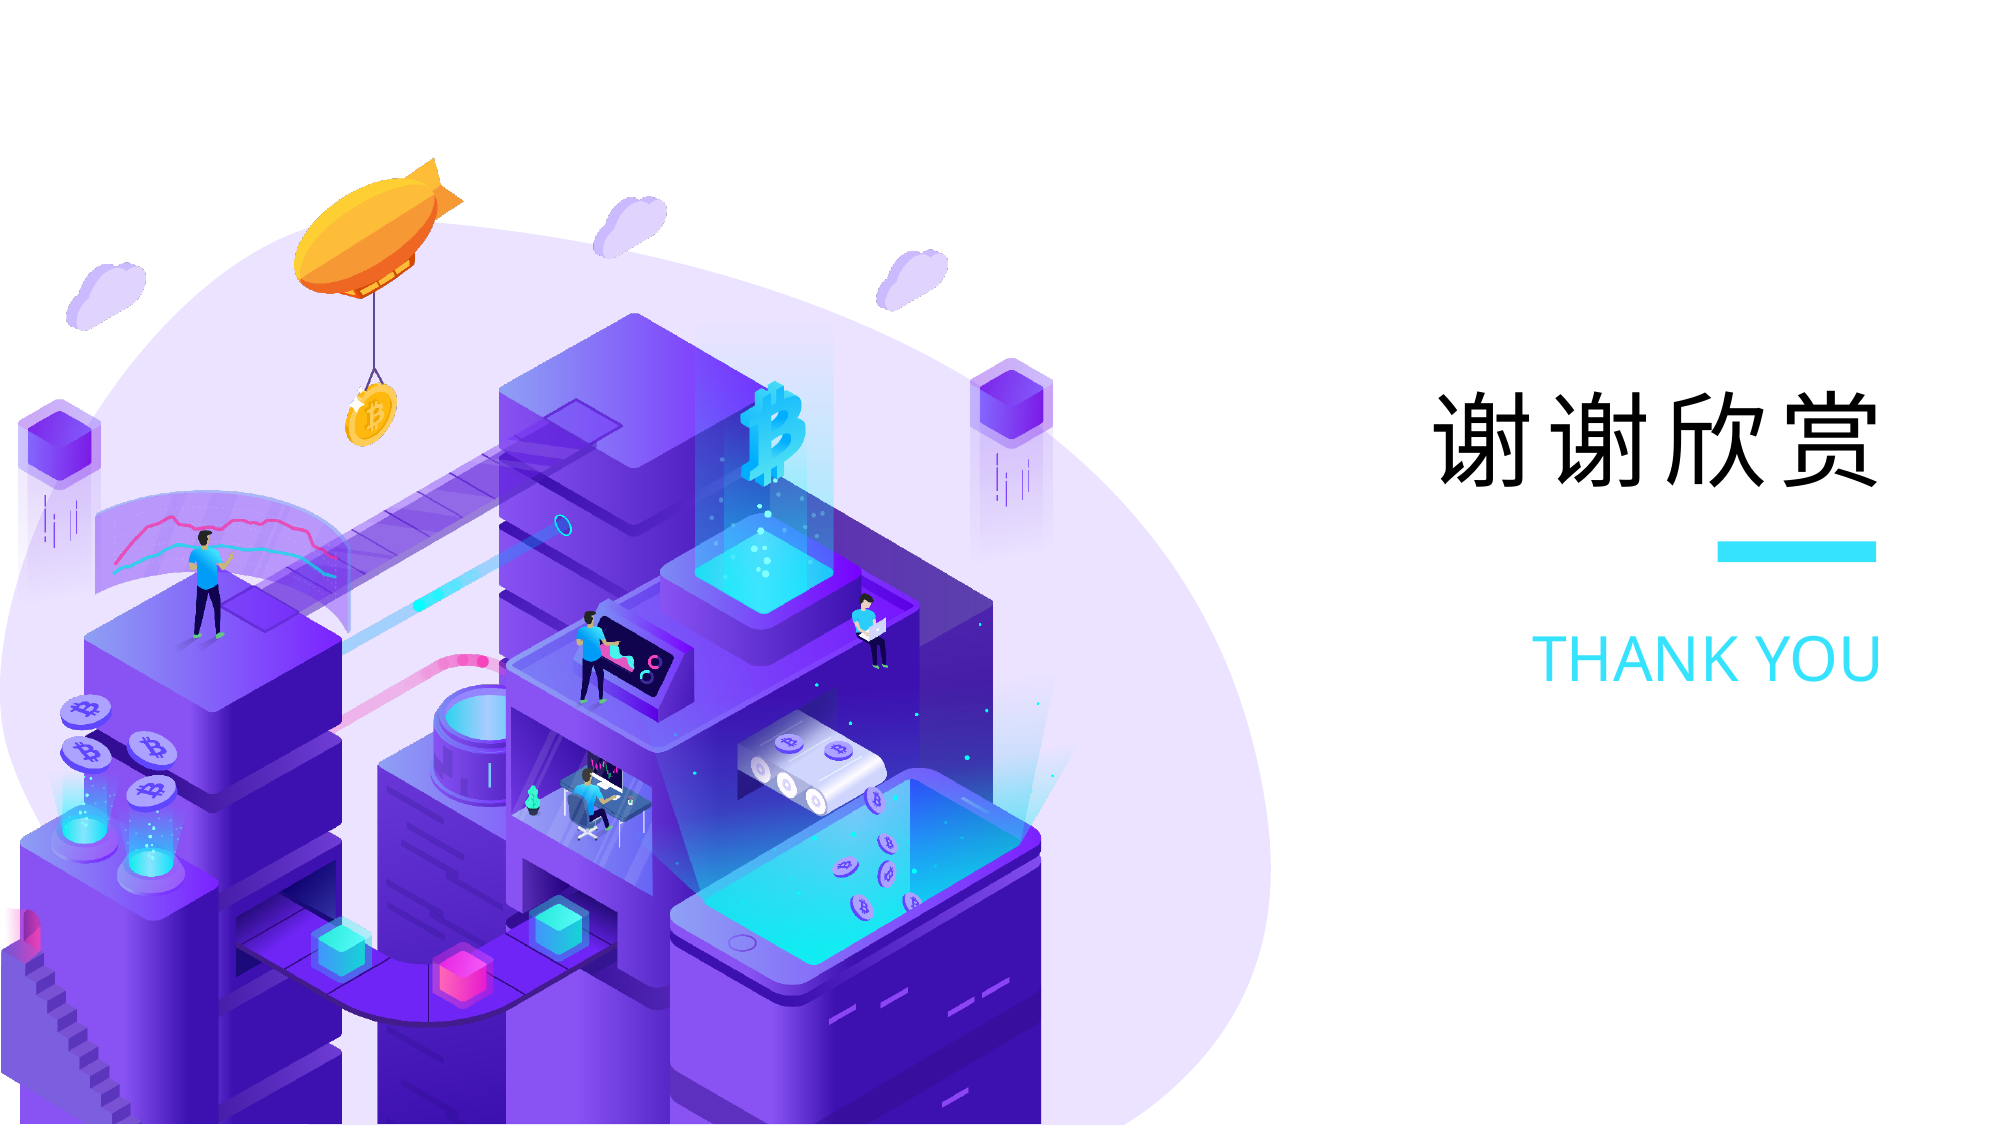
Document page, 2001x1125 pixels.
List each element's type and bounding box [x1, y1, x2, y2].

picture [0, 157, 1110, 1124]
text_box [822, 368, 1899, 703]
text_box [305, 703, 1272, 1125]
